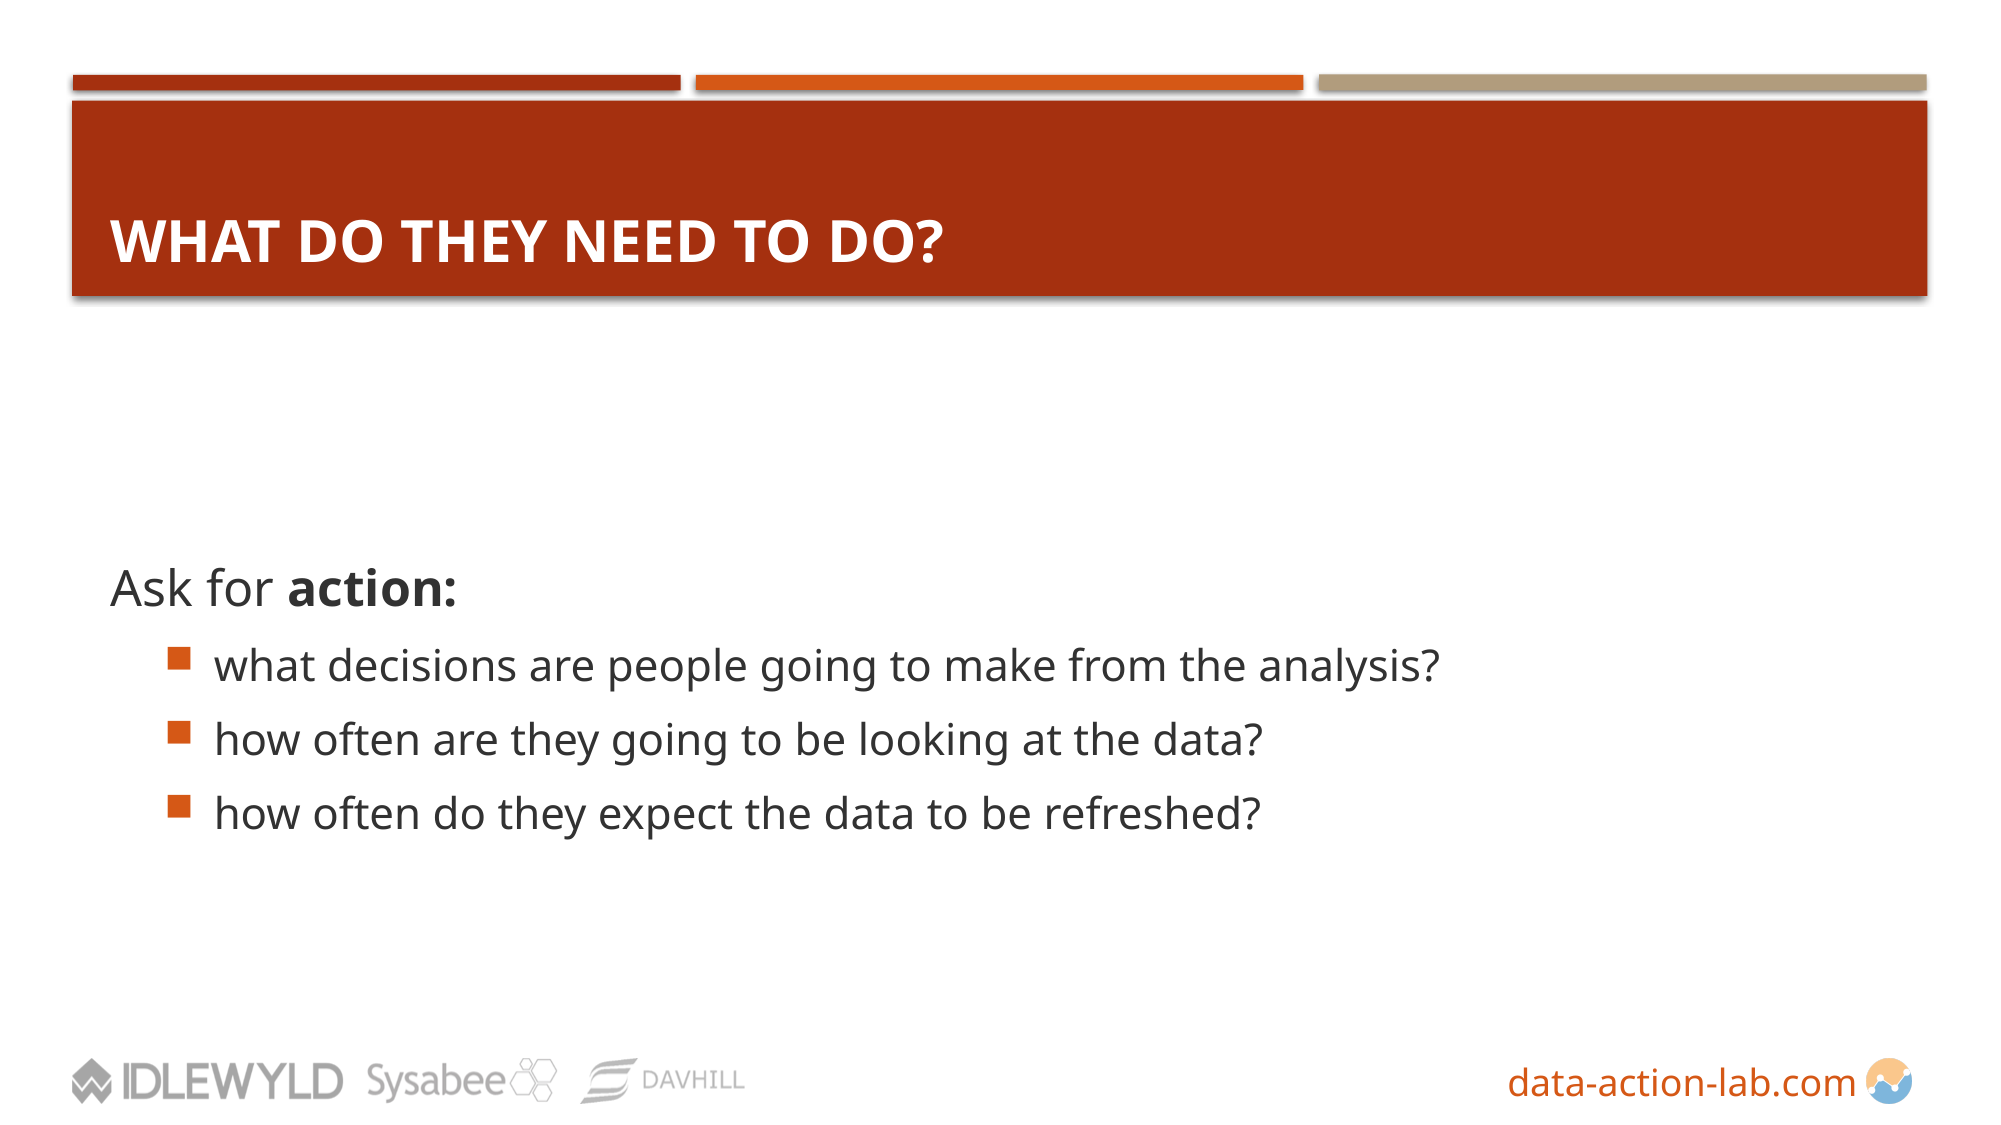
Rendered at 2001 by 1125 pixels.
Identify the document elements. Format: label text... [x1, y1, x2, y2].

title WHAT DO THEY NEED TO DO? [95, 115, 1905, 282]
list Ask for action: what decisions are people going to make from the analysis? how often are they going to be looking at the data? how often do they expect the data to be refreshed? [95, 357, 1905, 1037]
picture [72, 1058, 745, 1104]
